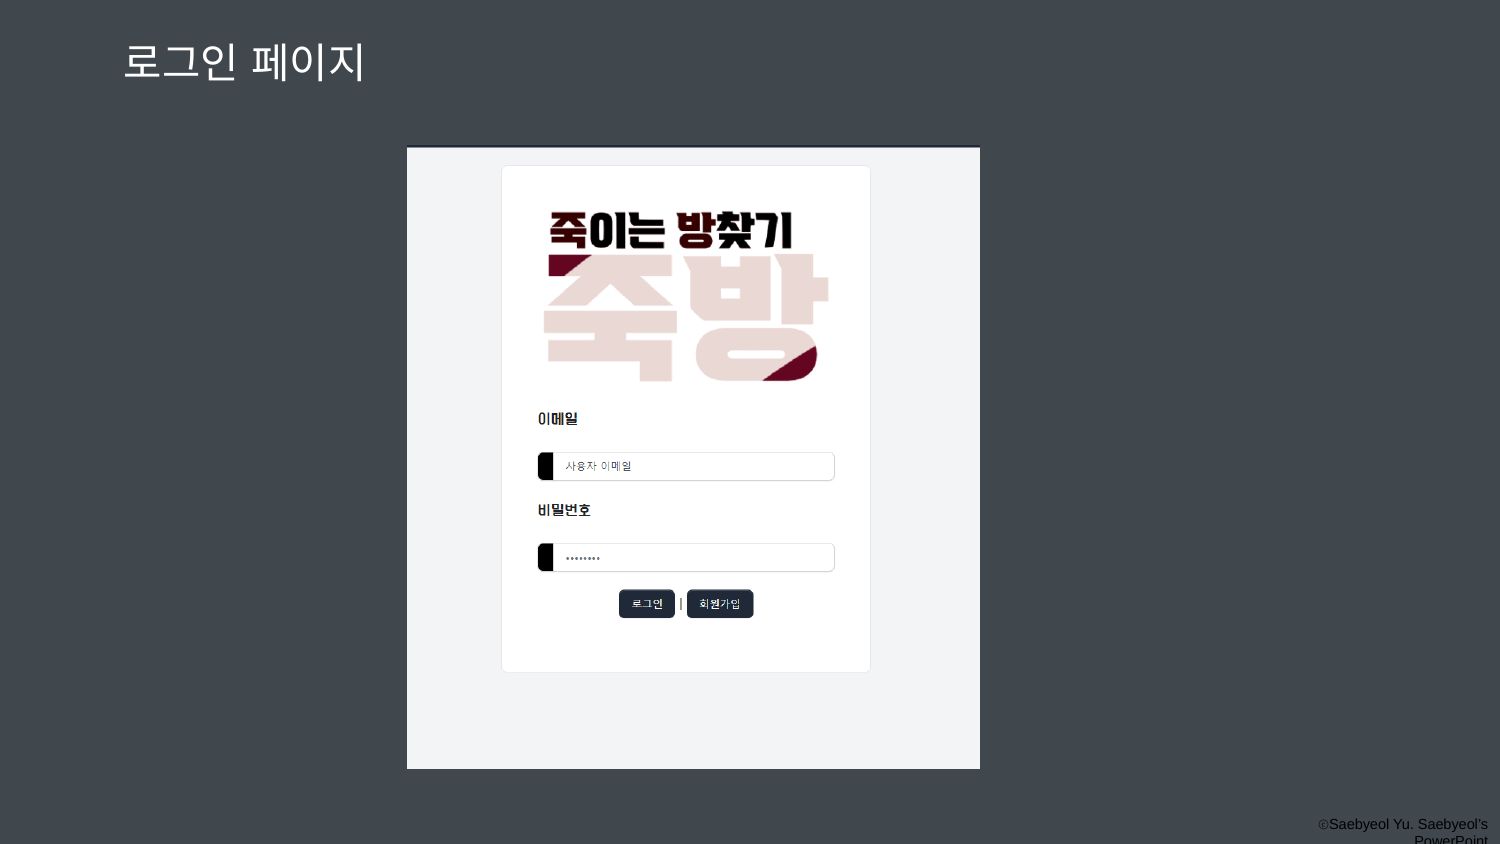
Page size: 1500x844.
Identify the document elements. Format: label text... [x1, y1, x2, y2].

text_box 로그인 페이지 [109, 21, 519, 102]
picture [407, 145, 980, 769]
